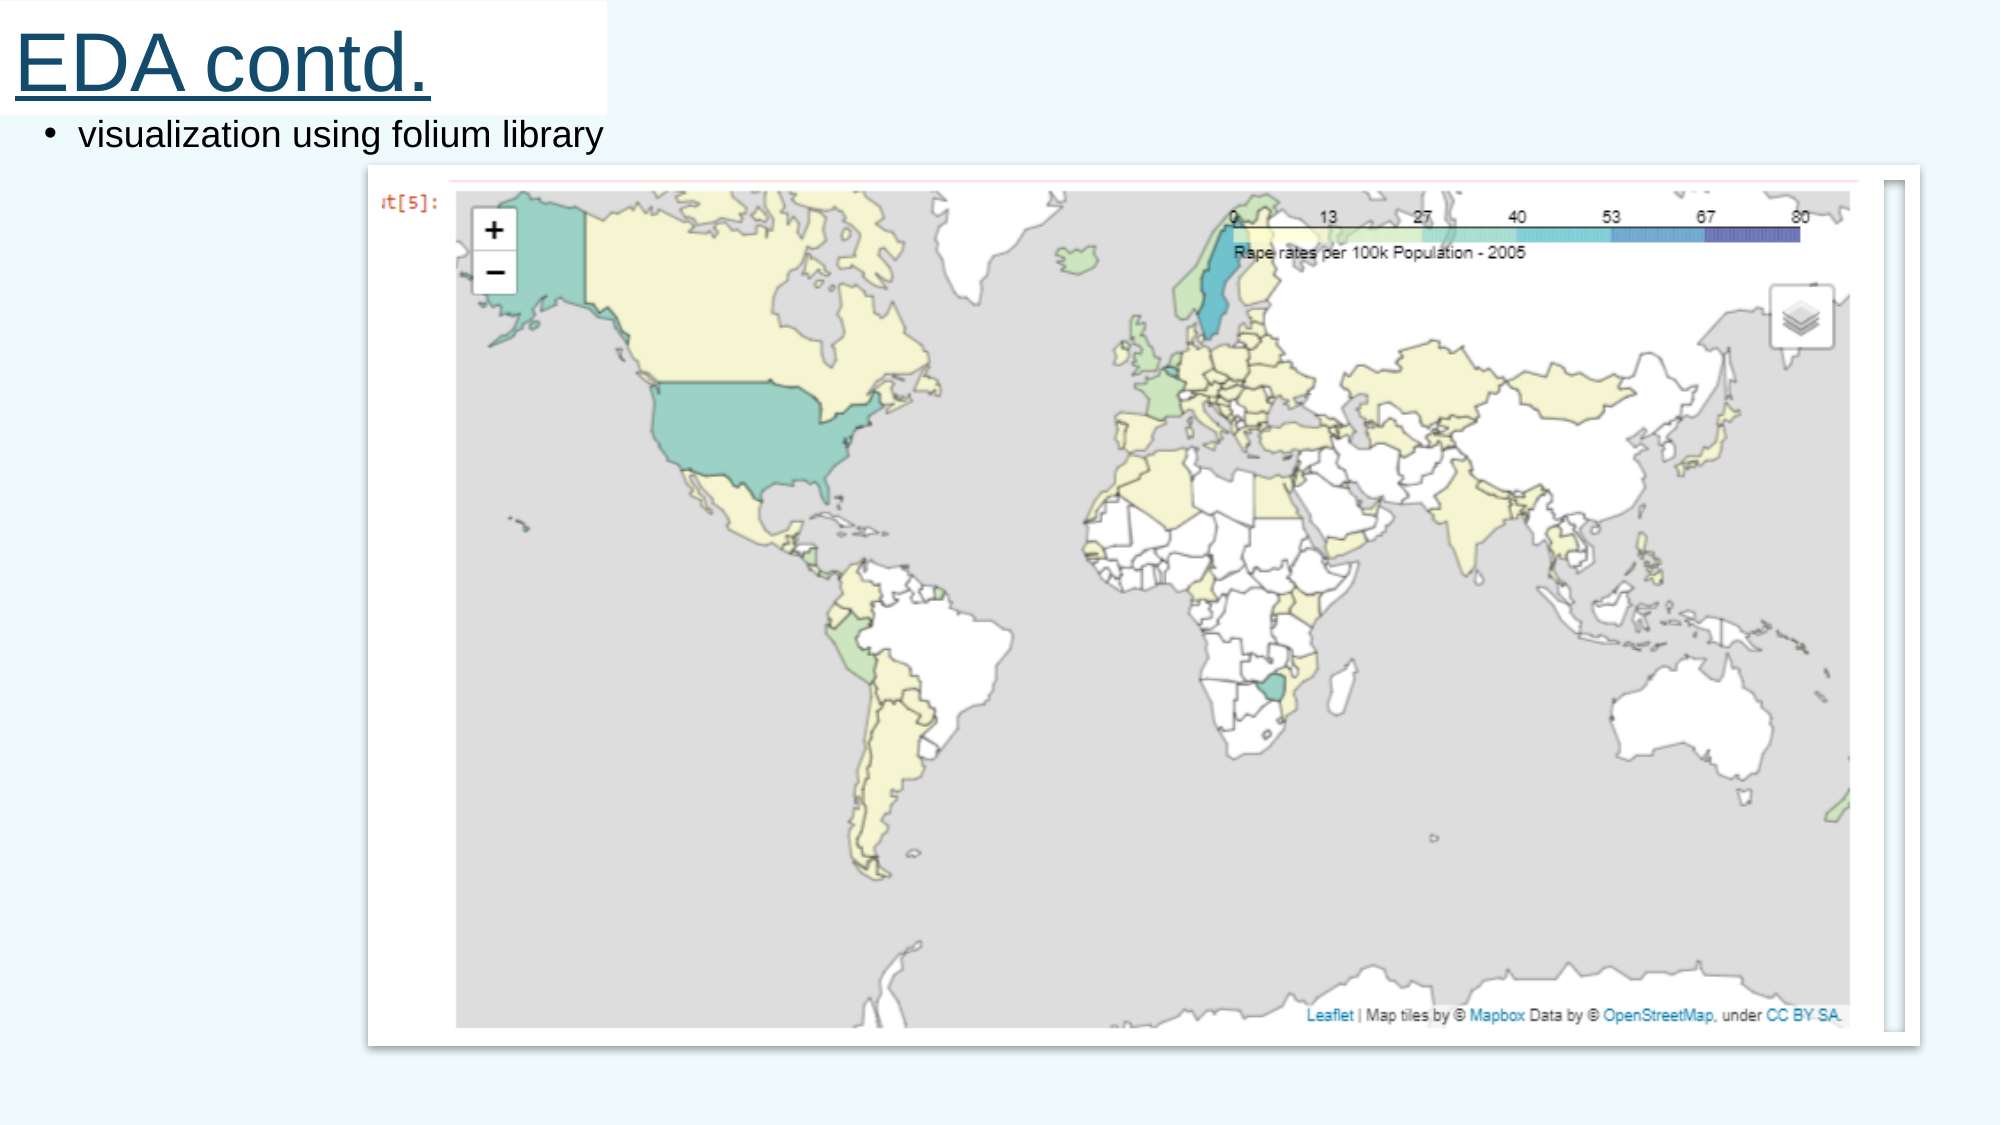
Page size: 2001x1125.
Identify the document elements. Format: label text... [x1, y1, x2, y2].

text_box EDA contd. [0, 0, 608, 116]
picture [381, 179, 1905, 1032]
text_box visualization using folium library [29, 102, 630, 208]
